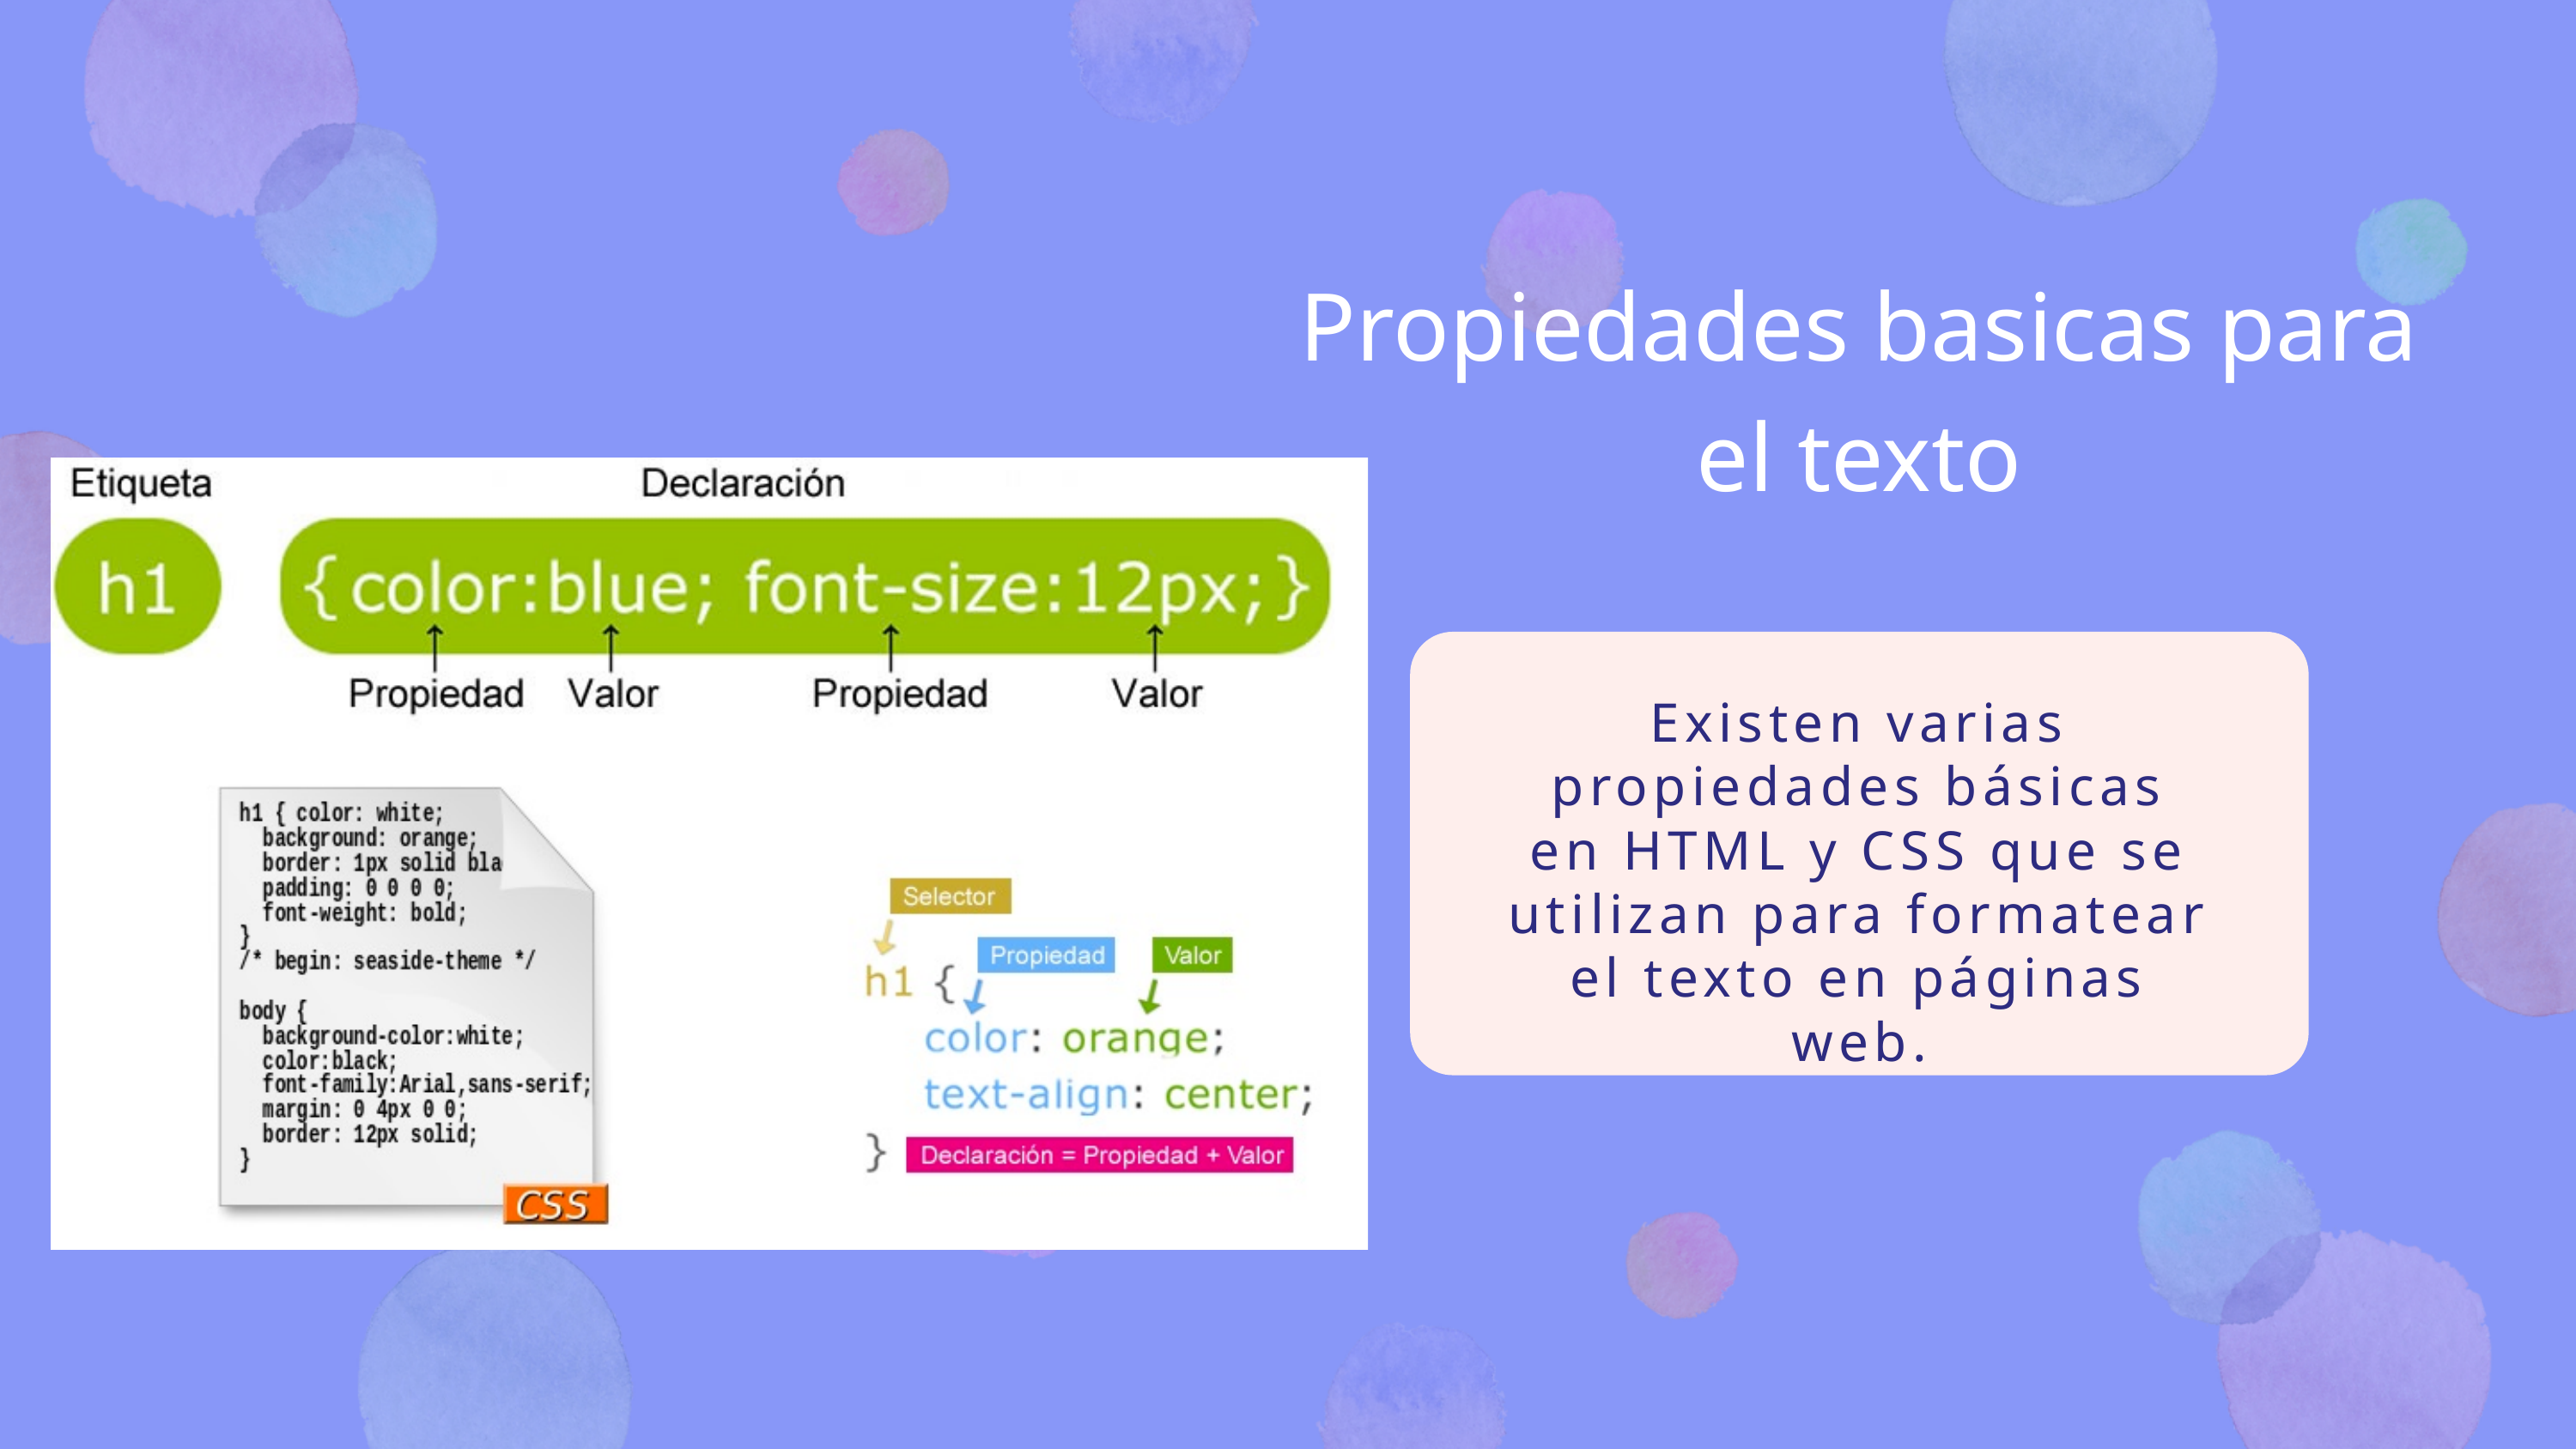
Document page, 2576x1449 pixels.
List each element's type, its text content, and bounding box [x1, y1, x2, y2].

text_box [1409, 631, 2309, 1076]
text_box [51, 458, 1369, 1250]
text_box Propiedades basicas para el texto [1287, 248, 2432, 511]
text_box [0, 0, 2576, 1449]
